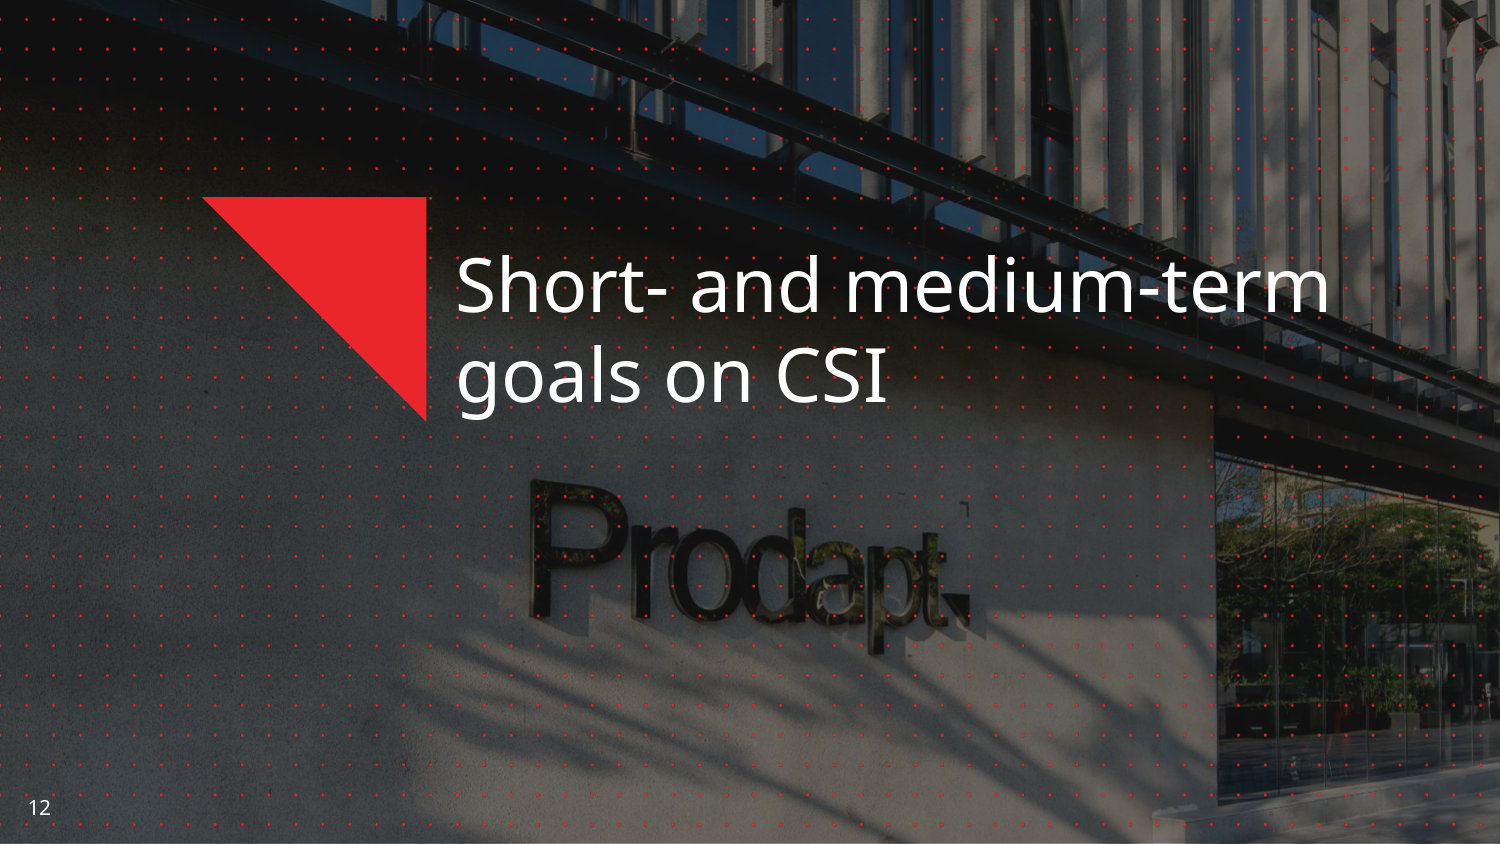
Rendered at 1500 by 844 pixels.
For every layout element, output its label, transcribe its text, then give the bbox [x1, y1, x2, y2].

list Short- and medium-term goals on CSI [440, 230, 1459, 369]
picture [0, 0, 1500, 844]
